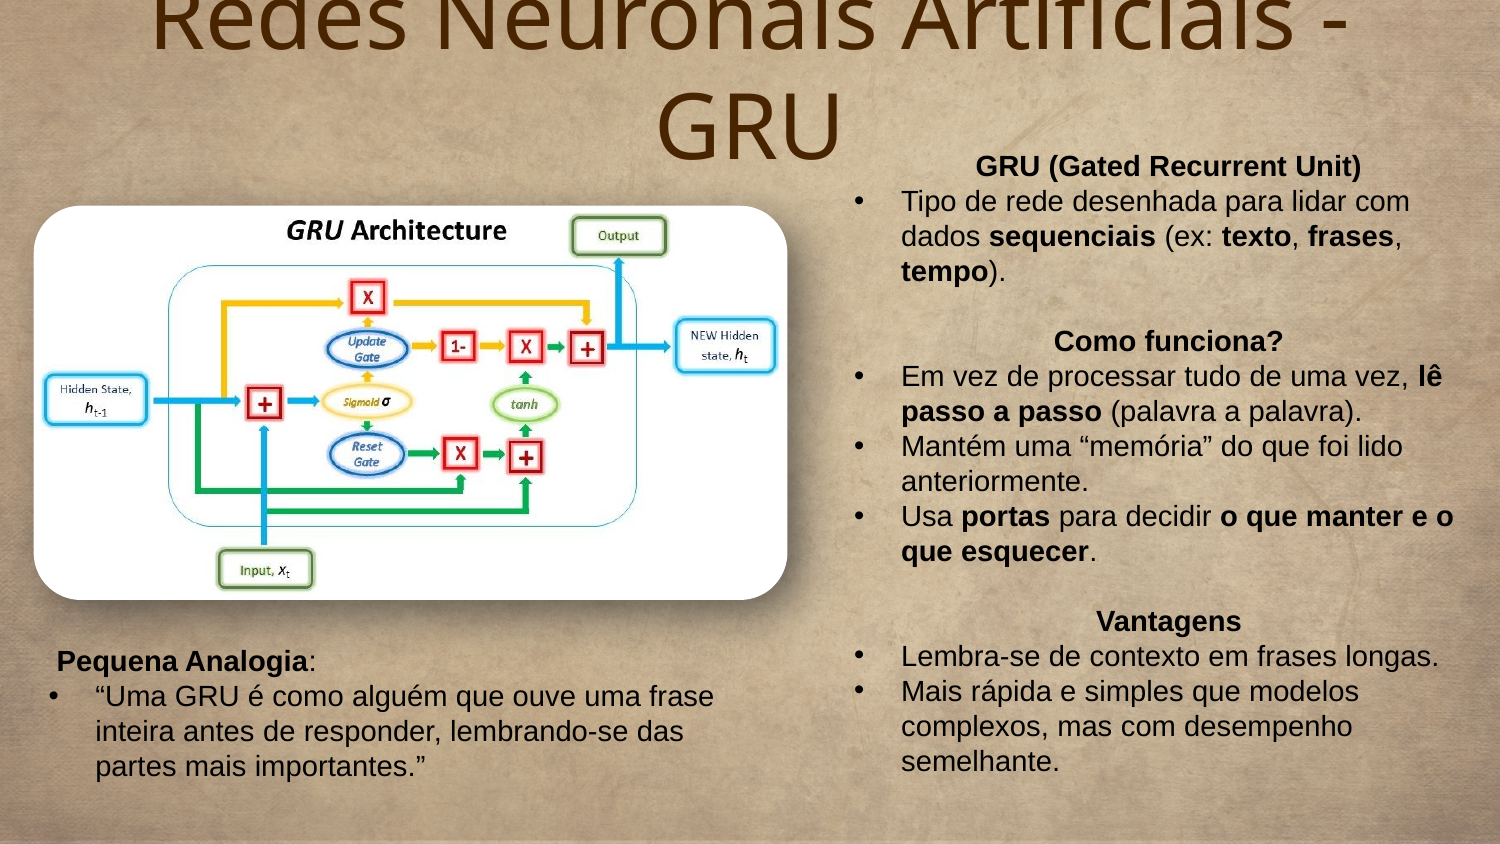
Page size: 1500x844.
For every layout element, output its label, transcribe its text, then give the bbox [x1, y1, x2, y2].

text_box GRU (Gated Recurrent Unit) Tipo de rede desenhada para lidar com dados sequenciais (ex: texto, frases, tempo). Como funciona? Em vez de processar tudo de uma vez, lê passo a passo (palavra a palavra). Mantém uma “memória” do que foi lido anteriormente. Usa portas para decidir o que manter e o que esquecer. Vantagens Lembra-se de contexto em frases longas. Mais rápida e simples que modelos complexos, mas com desempenho semelhante. [839, 140, 1499, 785]
picture [0, 0, 1500, 844]
text_box Pequena Analogia: “Uma GRU é como alguém que ouve uma frase inteira antes de responder, lembrando-se das partes mais importantes.” [33, 635, 788, 790]
title Redes Neuronais Artificiais - GRU [71, 15, 1429, 122]
